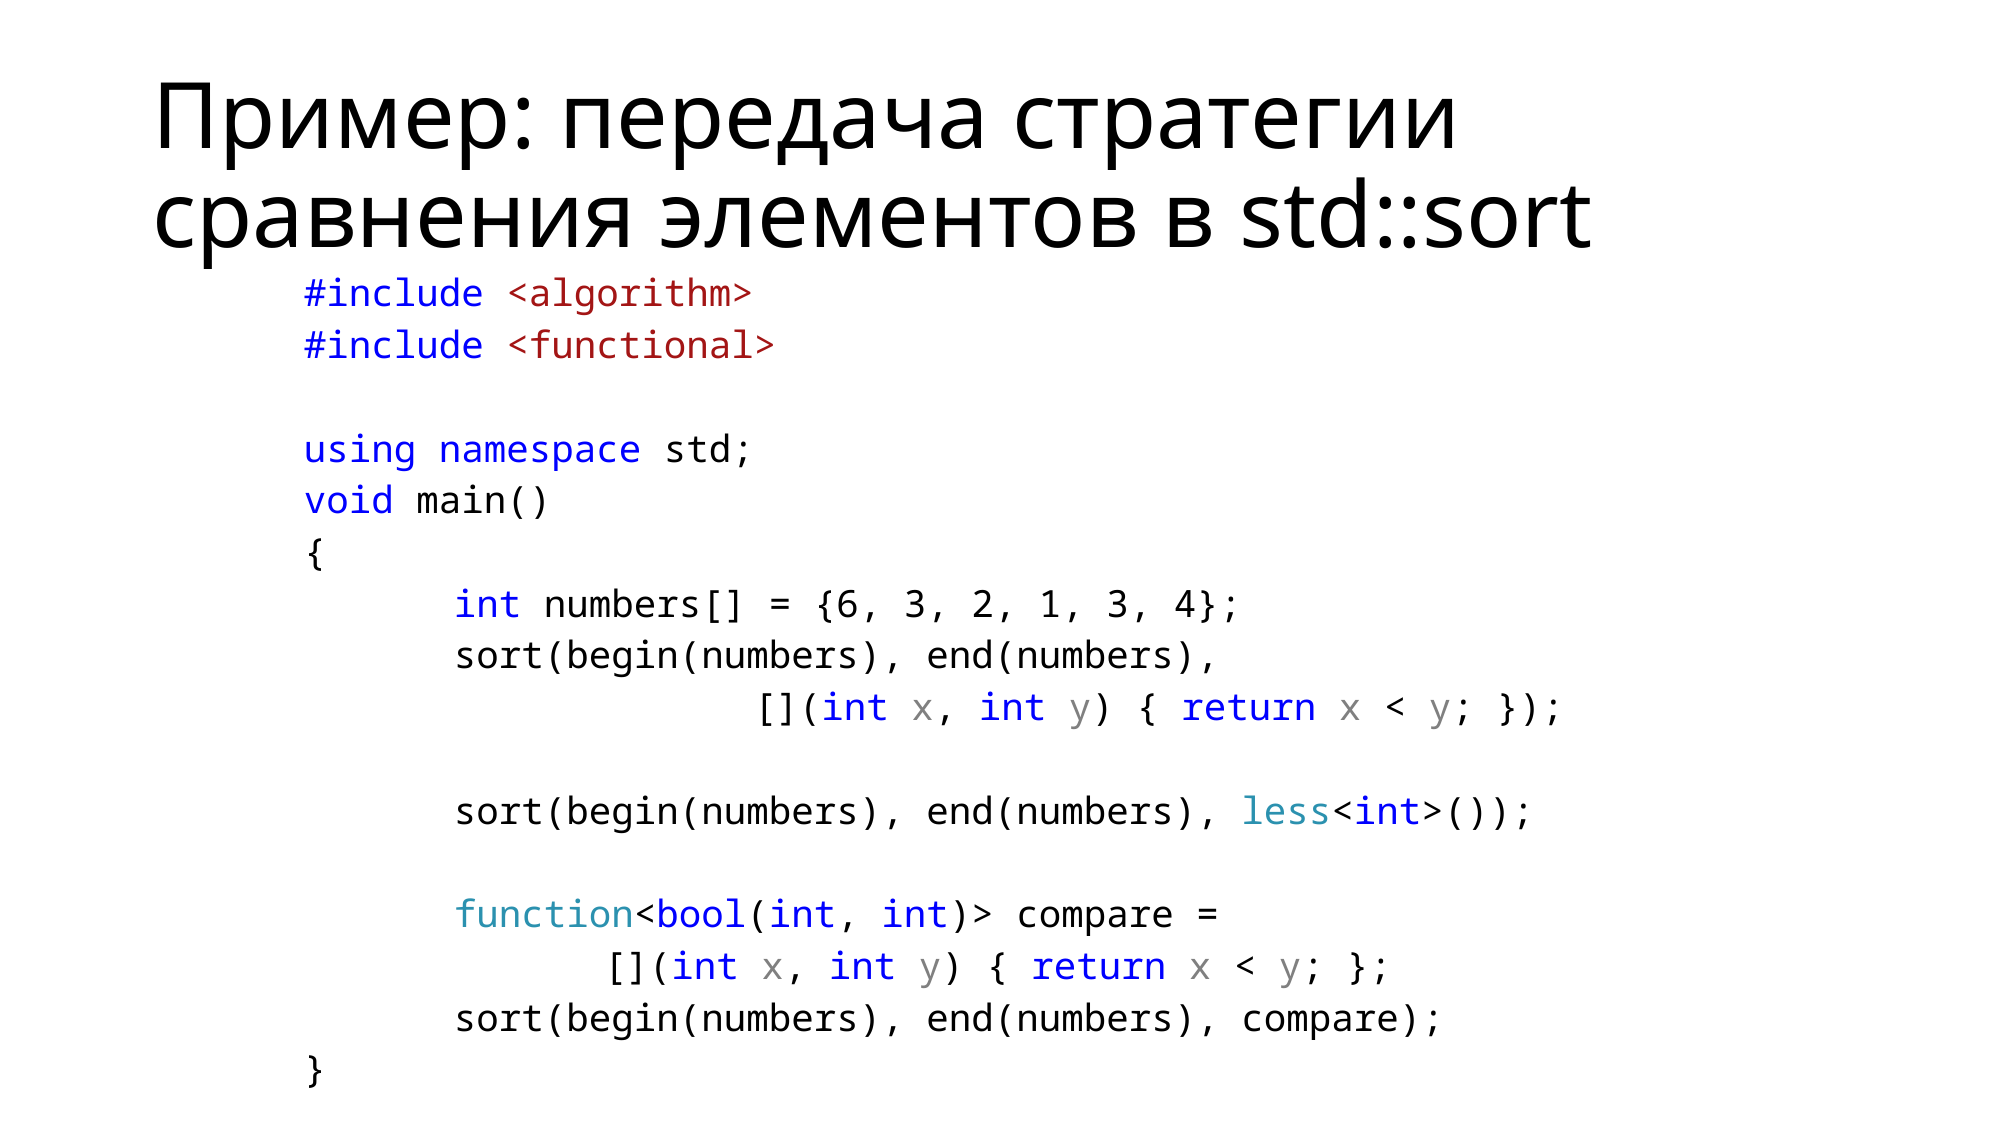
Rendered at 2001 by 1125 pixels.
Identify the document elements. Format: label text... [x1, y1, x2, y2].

title Пример: передача стратегии сравнения элементов в std::sort [137, 59, 1863, 278]
text_box #include <algorithm> #include <functional> using namespace std; void main() { int numbers[] = {6, 3, 2, 1, 3, 4}; sort(begin(numbers), end(numbers), [](int x, int y) { return x < y; }); sort(begin(numbers), end(numbers), less<int>()); function<bool(int, int)> compare = [](int x, int y) { return x < y; }; sort(begin(numbers), end(numbers), compare); } [289, 255, 1707, 1098]
